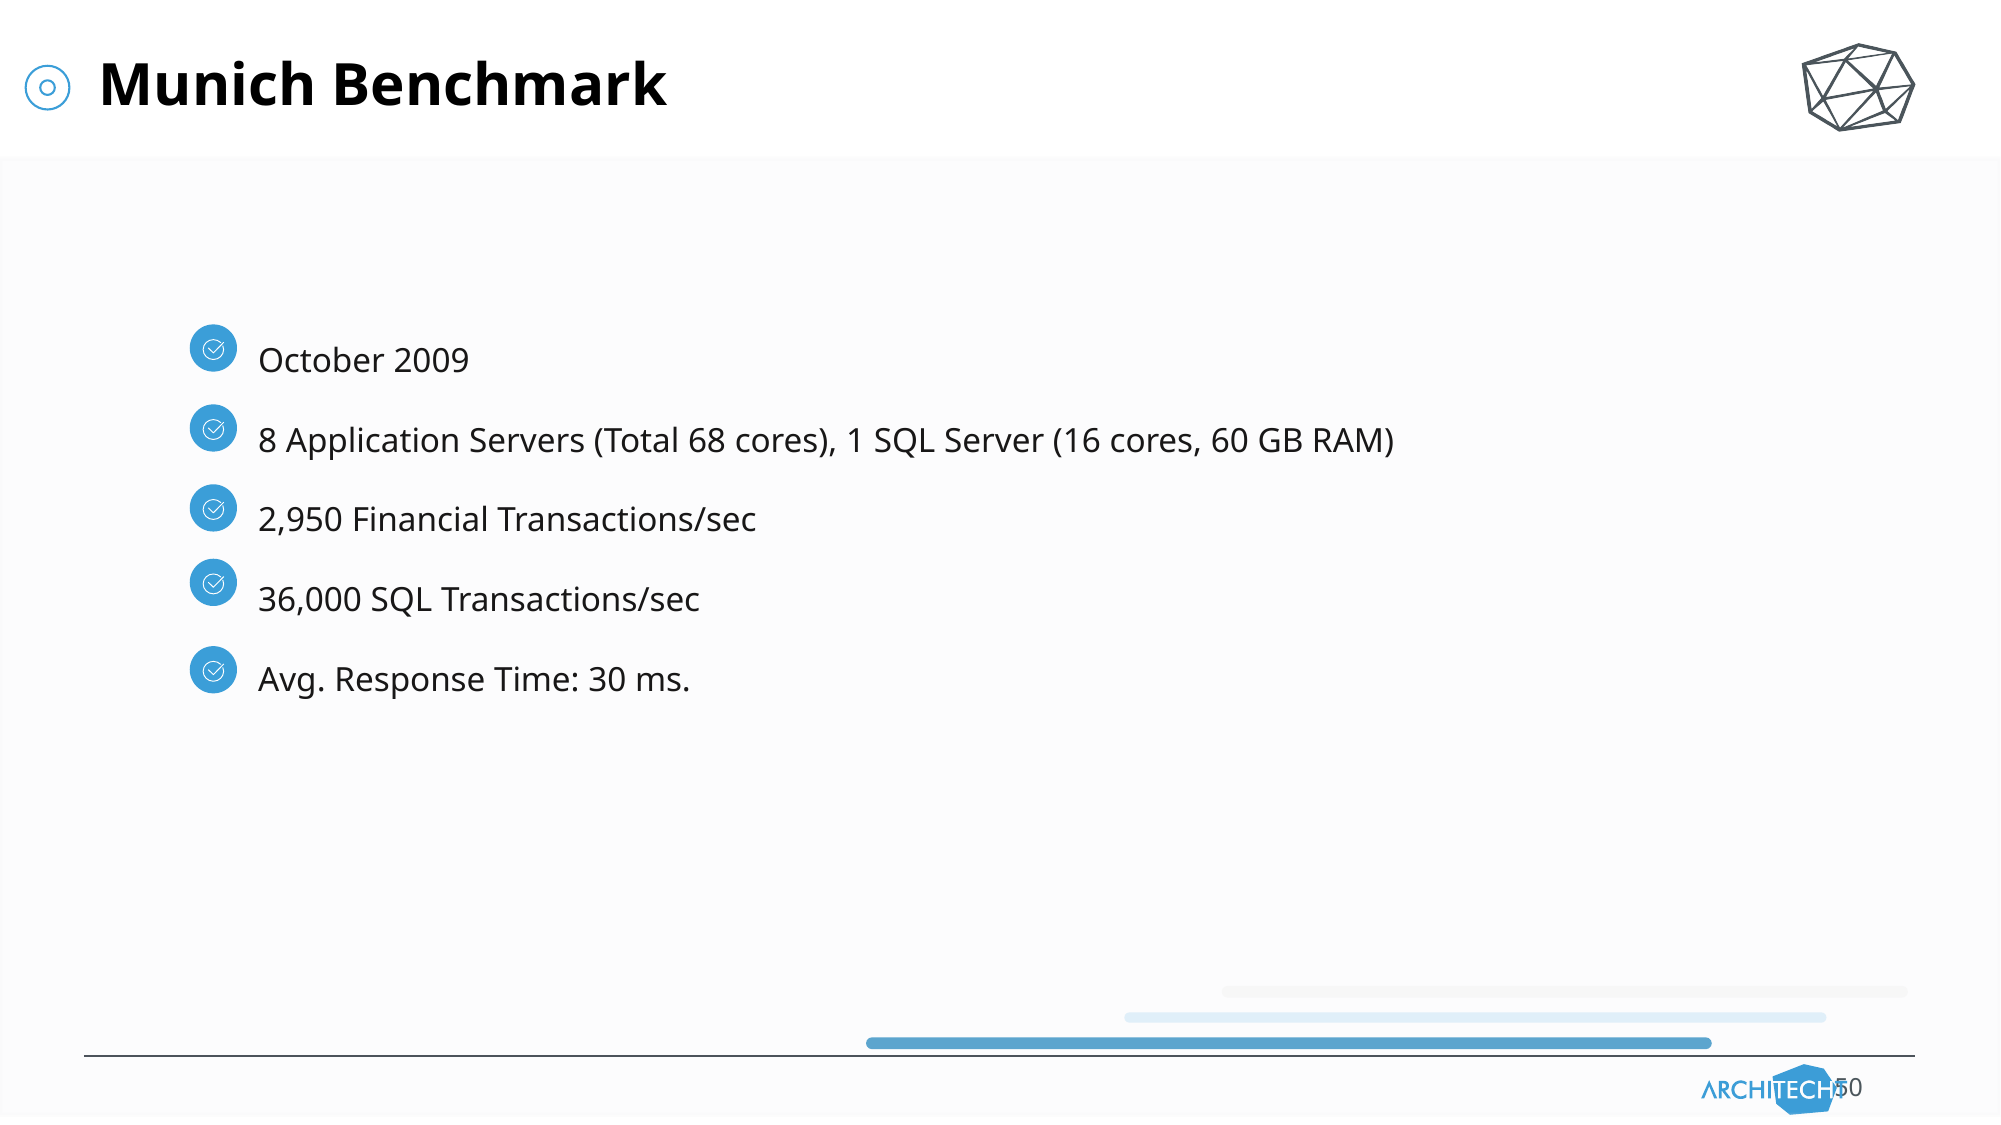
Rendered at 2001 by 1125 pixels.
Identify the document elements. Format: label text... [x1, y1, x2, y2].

list Munich Benchmark [83, 47, 1798, 128]
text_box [189, 558, 237, 606]
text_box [189, 404, 237, 452]
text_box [189, 646, 237, 694]
text_box October 2009 8 Application Servers (Total 68 cores), 1 SQL Server (16 cores, 60 GB RAM) 2,950 Financial Transactions/sec 36,000 SQL Transactions/sec Avg. Response Time: 30 ms. [168, 291, 1447, 946]
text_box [866, 985, 1908, 1050]
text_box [189, 484, 237, 532]
picture [1797, 38, 1924, 137]
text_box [189, 324, 237, 372]
